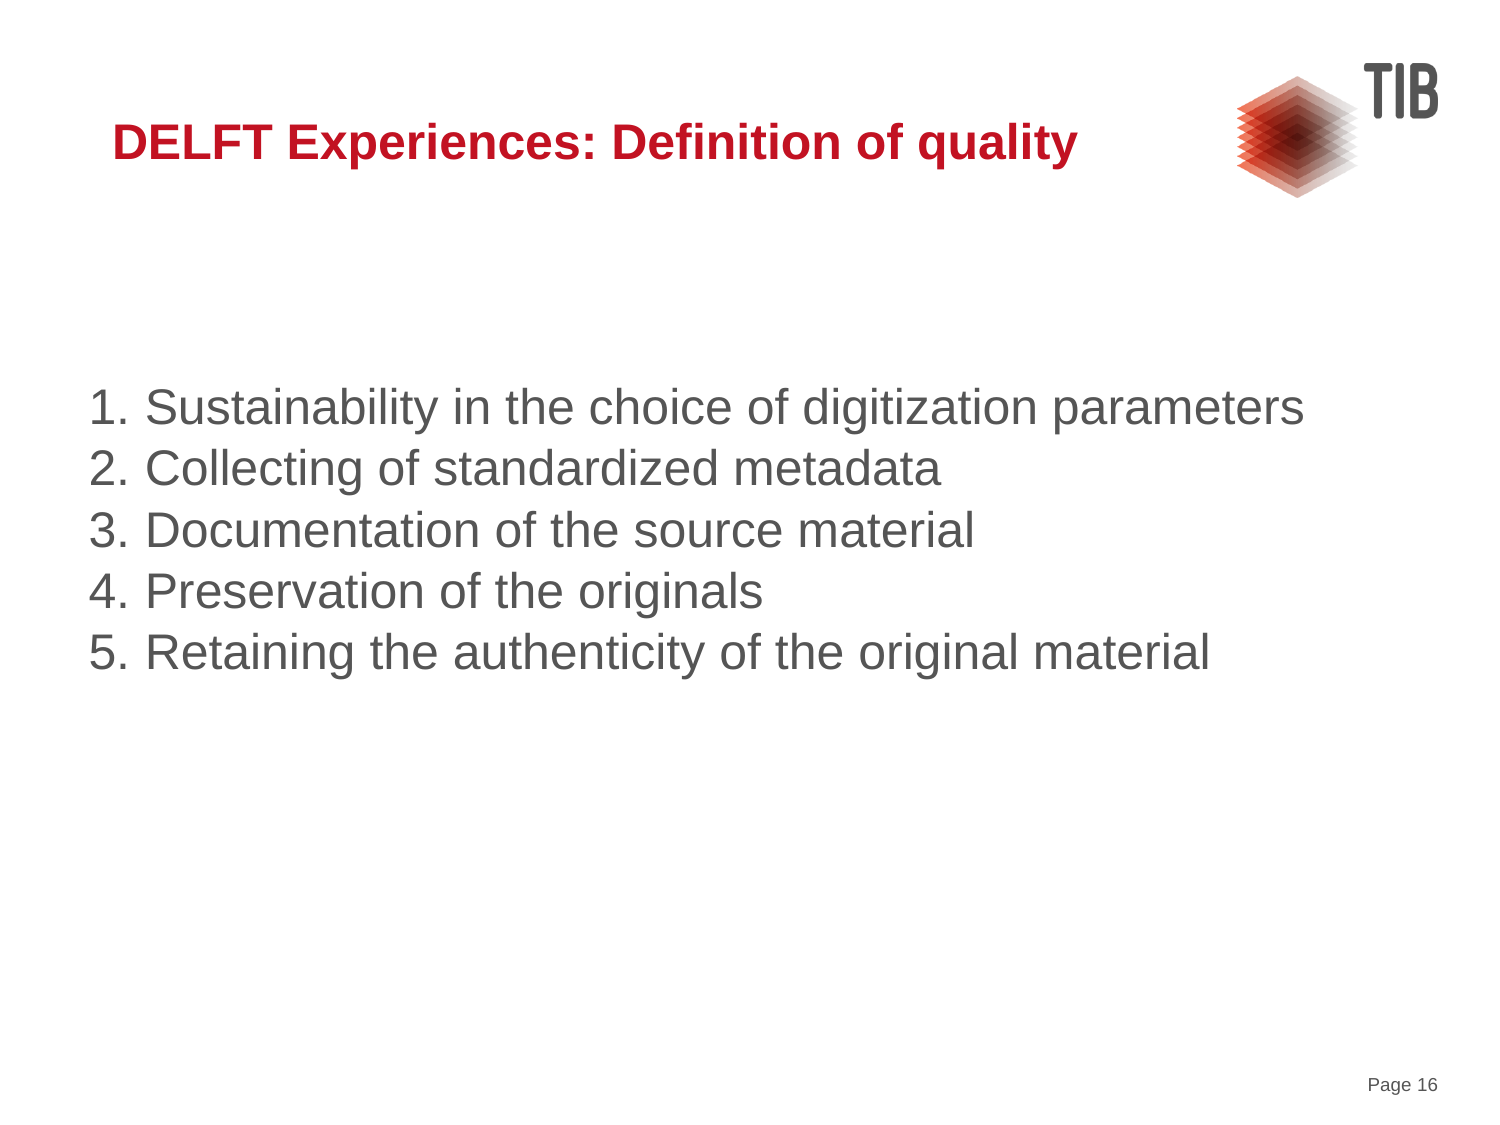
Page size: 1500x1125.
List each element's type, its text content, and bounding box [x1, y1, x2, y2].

title DELFT Experiences: Definition of quality [112, 101, 1211, 197]
picture [1237, 63, 1438, 198]
list Sustainability in the choice of digitization parameters Collecting of standardized metadata Documentation of the source material Preservation of the originals Retaining the authenticity of the original material [88, 373, 1365, 929]
